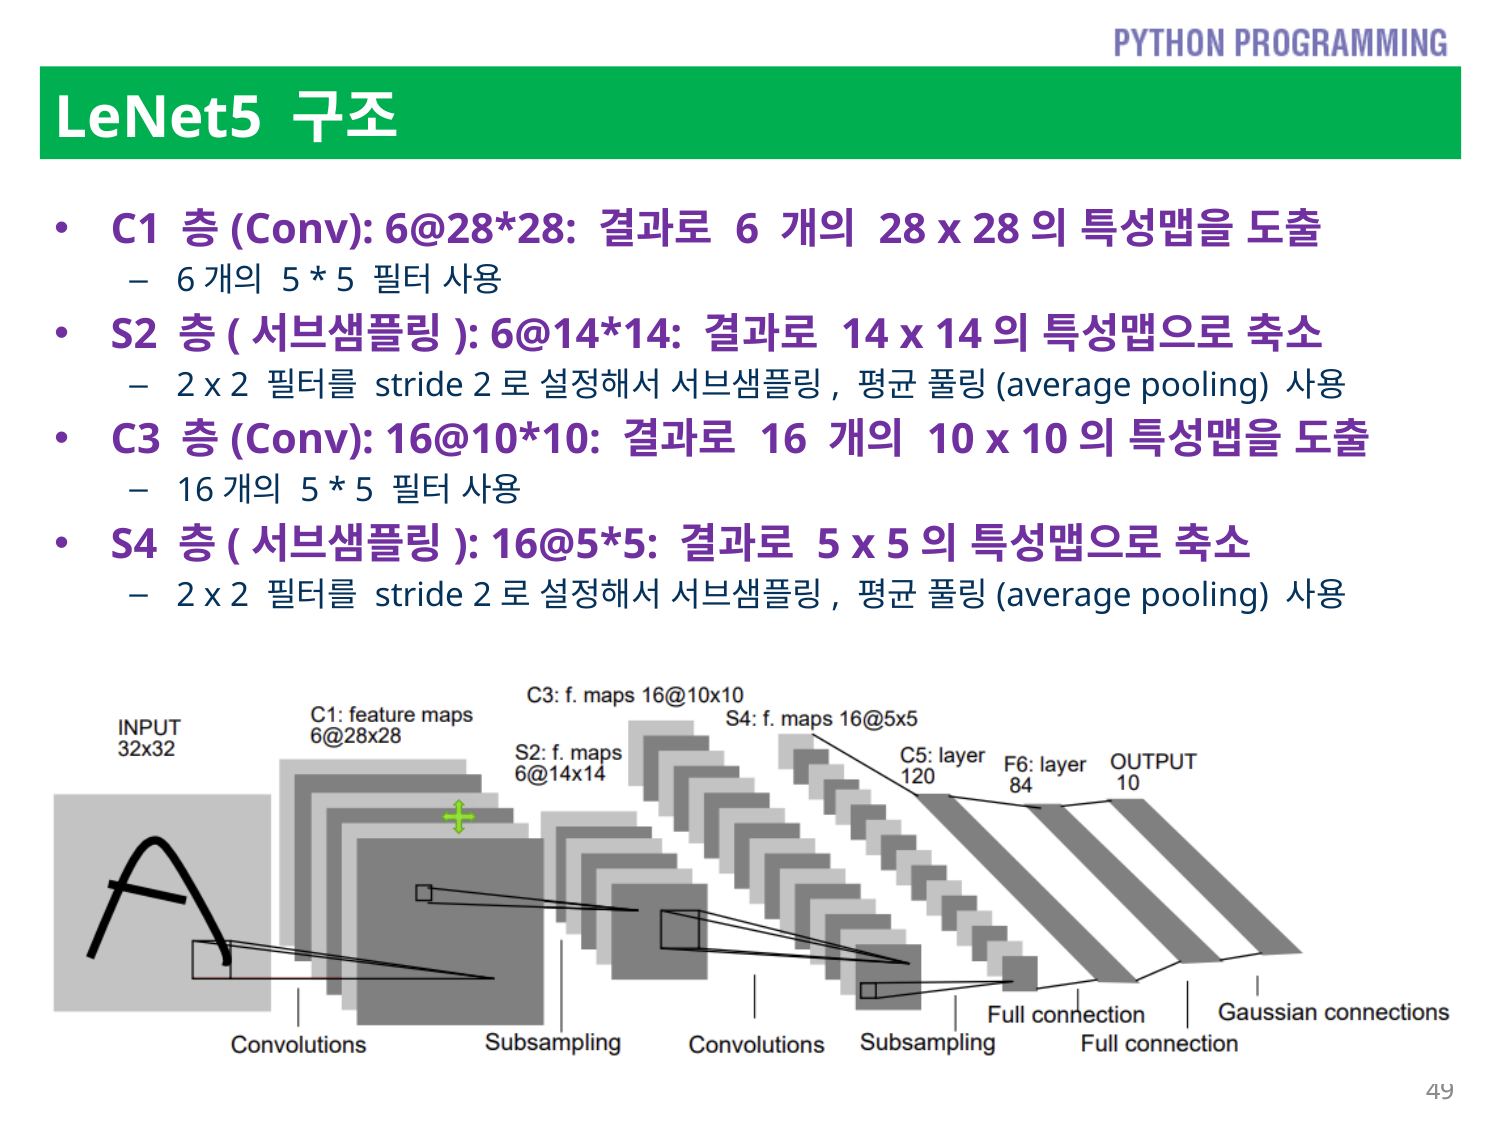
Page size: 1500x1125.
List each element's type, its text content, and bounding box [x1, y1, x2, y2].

picture [18, 670, 1483, 1084]
slide_number 49 [1119, 1071, 1470, 1112]
list C1 층(Conv): 6@28*28: 결과로 6 개의 28 x 28의 특성맵을 도출 6개의 5 * 5 필터 사용 S2 층(서브샘플링): 6@14*14: 결과로 14 x 14의 특성맵으로 축소 2 x 2 필터를 stride 2로 설정해서 서브샘플링, 평균 풀링(average pooling) 사용 C3 층(Conv): 16@10*10: 결과로 16 개의 10 x 10의 특성맵을 도출 16개의 5 * 5 필터 사용 S4 층(서브샘플링): 16@5*5: 결과로 5 x 5의 특성맵으로 축소 2 x 2 필터를 stride 2로 설정해서 서브샘플링, 평균 풀링(average pooling) 사용 [39, 194, 1451, 1040]
title LeNet5 구조 [39, 76, 1444, 152]
picture [1106, 13, 1462, 66]
